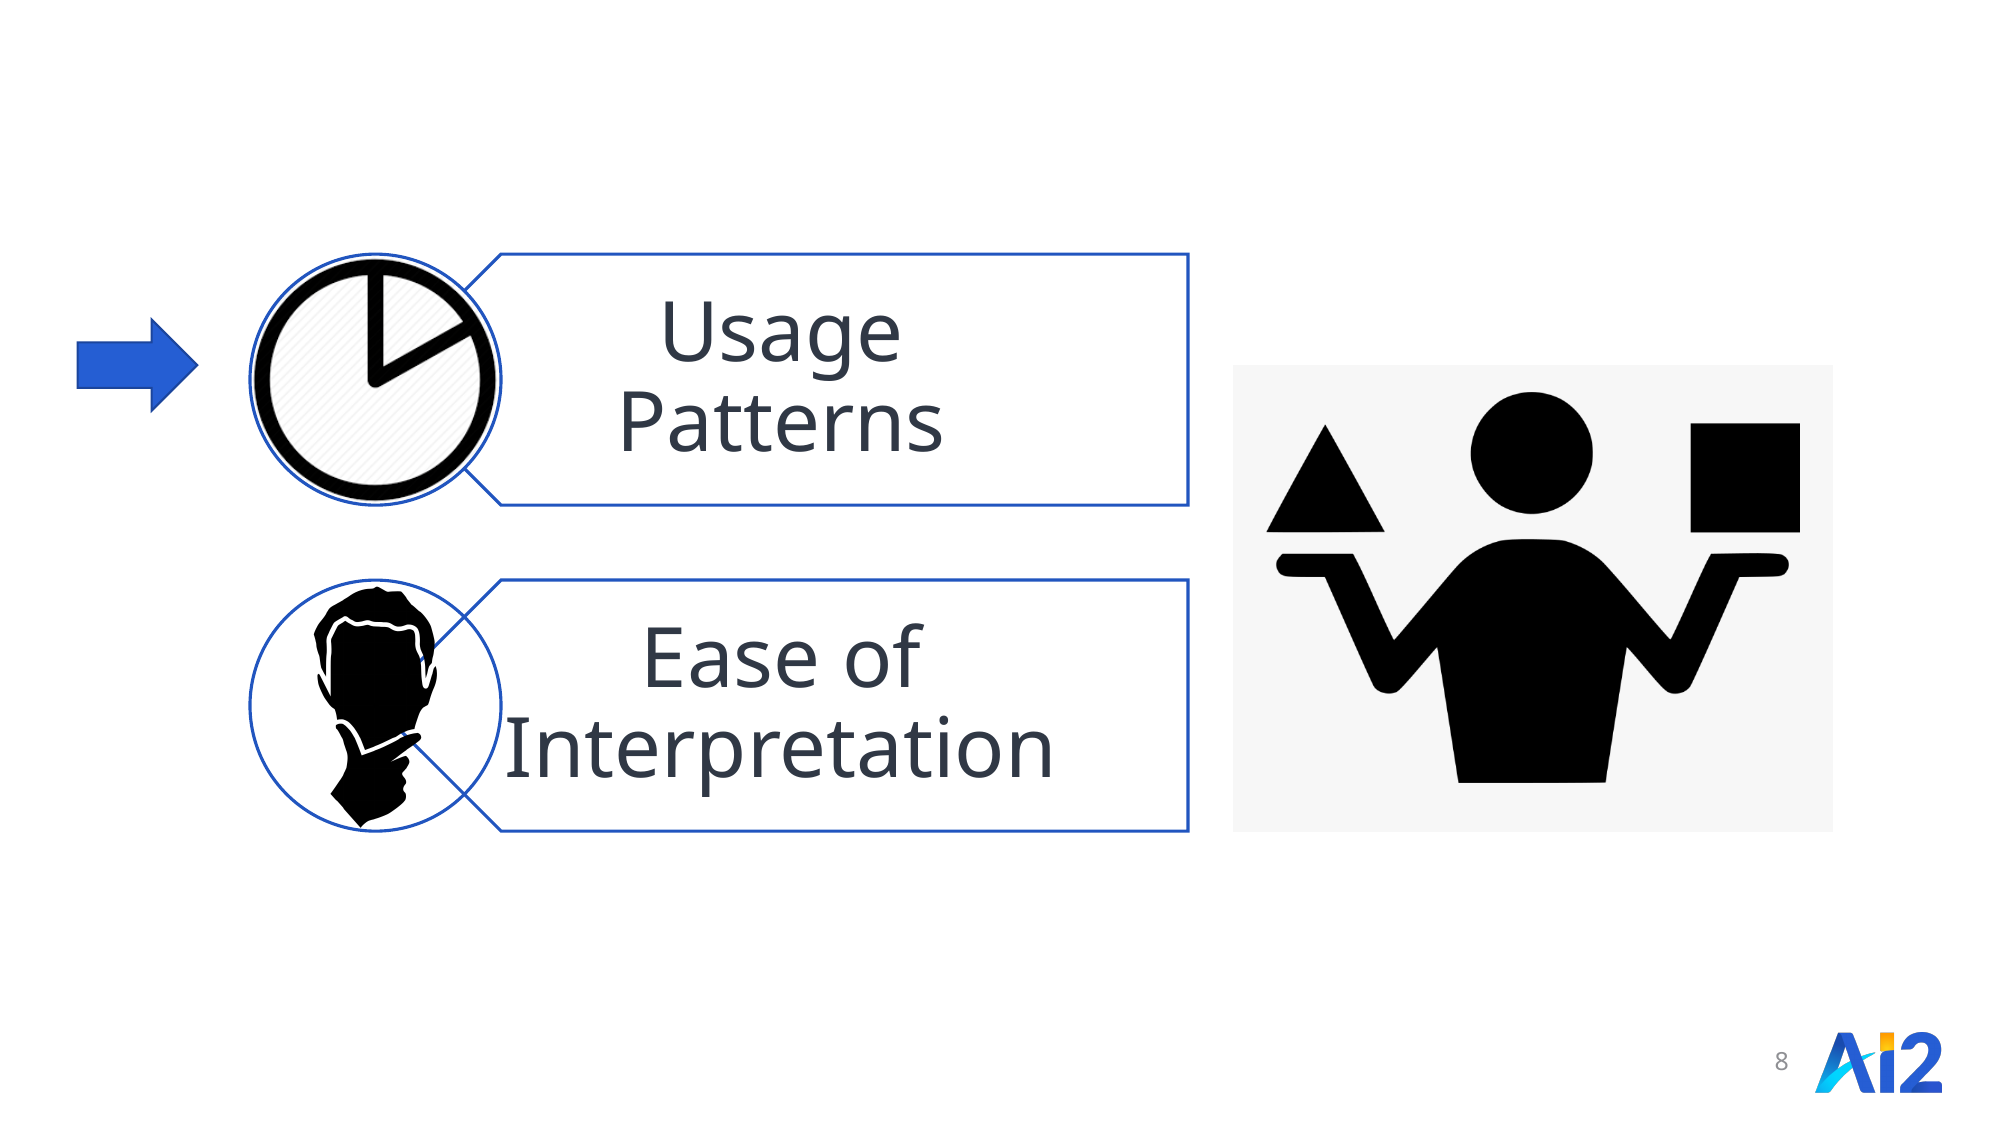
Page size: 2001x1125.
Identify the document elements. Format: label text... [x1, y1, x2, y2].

text_box [76, 341, 108, 389]
picture [1815, 1032, 1942, 1093]
picture [1233, 365, 1833, 832]
slide_number 8 [1716, 1032, 1804, 1093]
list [108, 253, 1330, 832]
